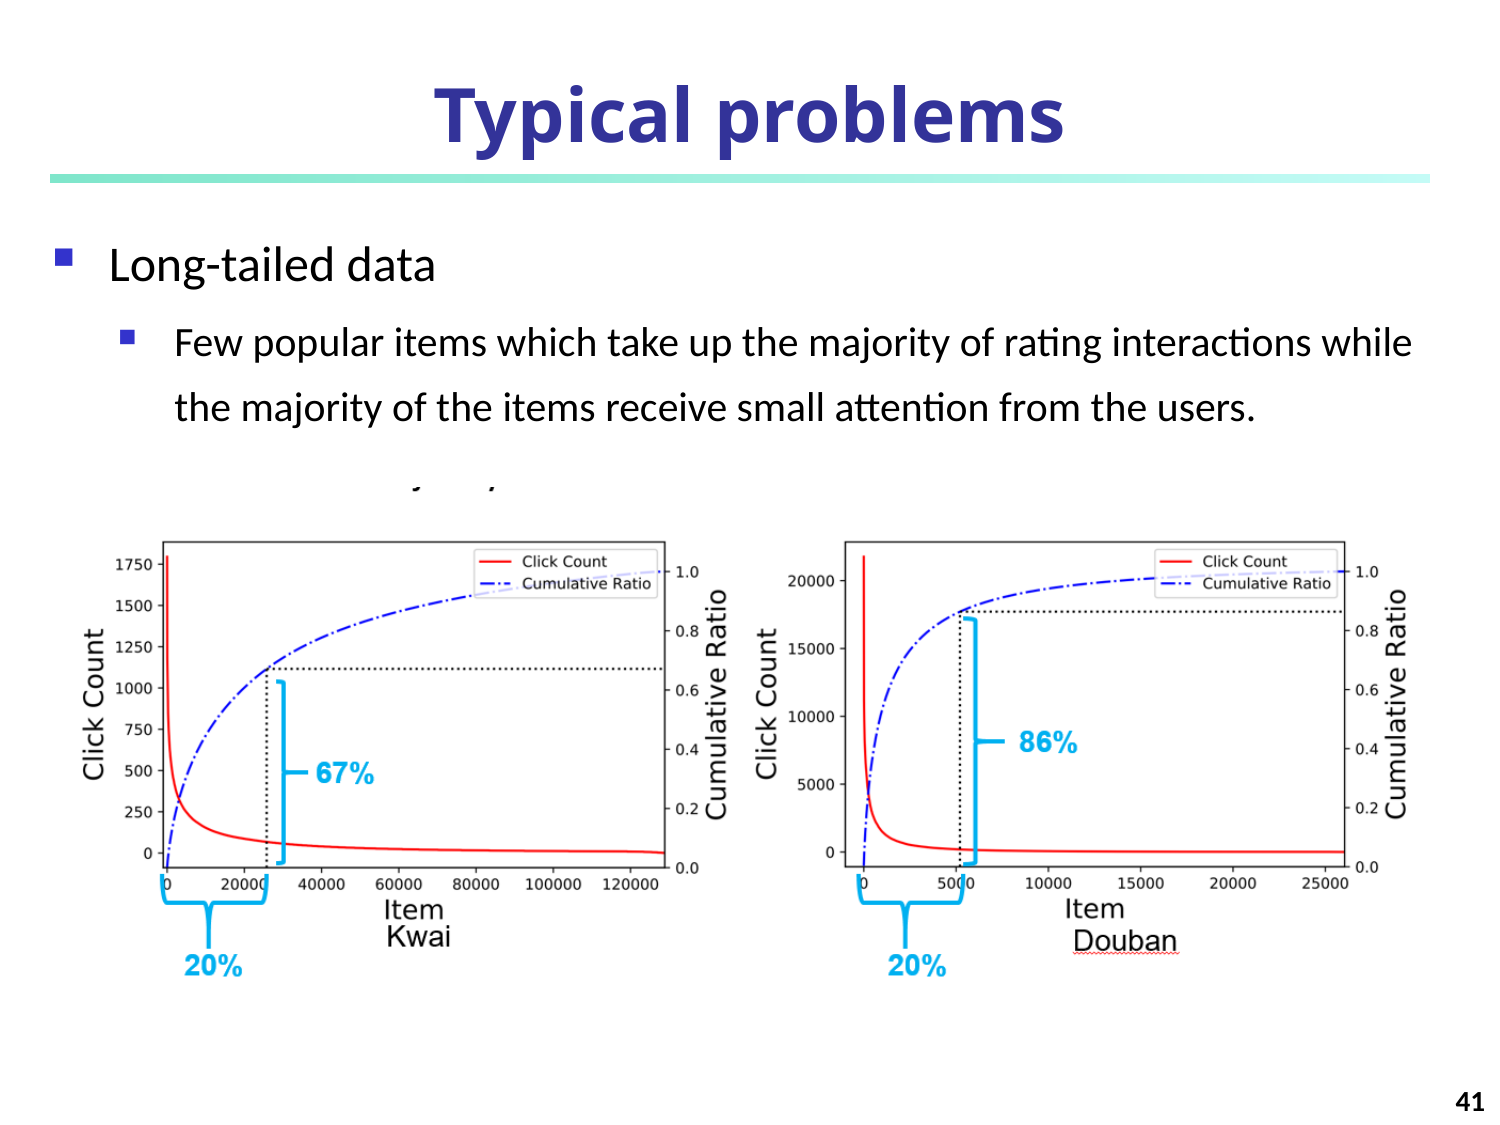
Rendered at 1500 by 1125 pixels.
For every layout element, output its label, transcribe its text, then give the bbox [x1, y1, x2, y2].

text_box 41 [1187, 1062, 1500, 1125]
title Typical problems [0, 62, 1500, 163]
text_box Long-tailed data Few popular items which take up the majority of rating interactions while the majority of the items receive small attention from the users. [37, 206, 1475, 1019]
picture [49, 487, 1423, 999]
